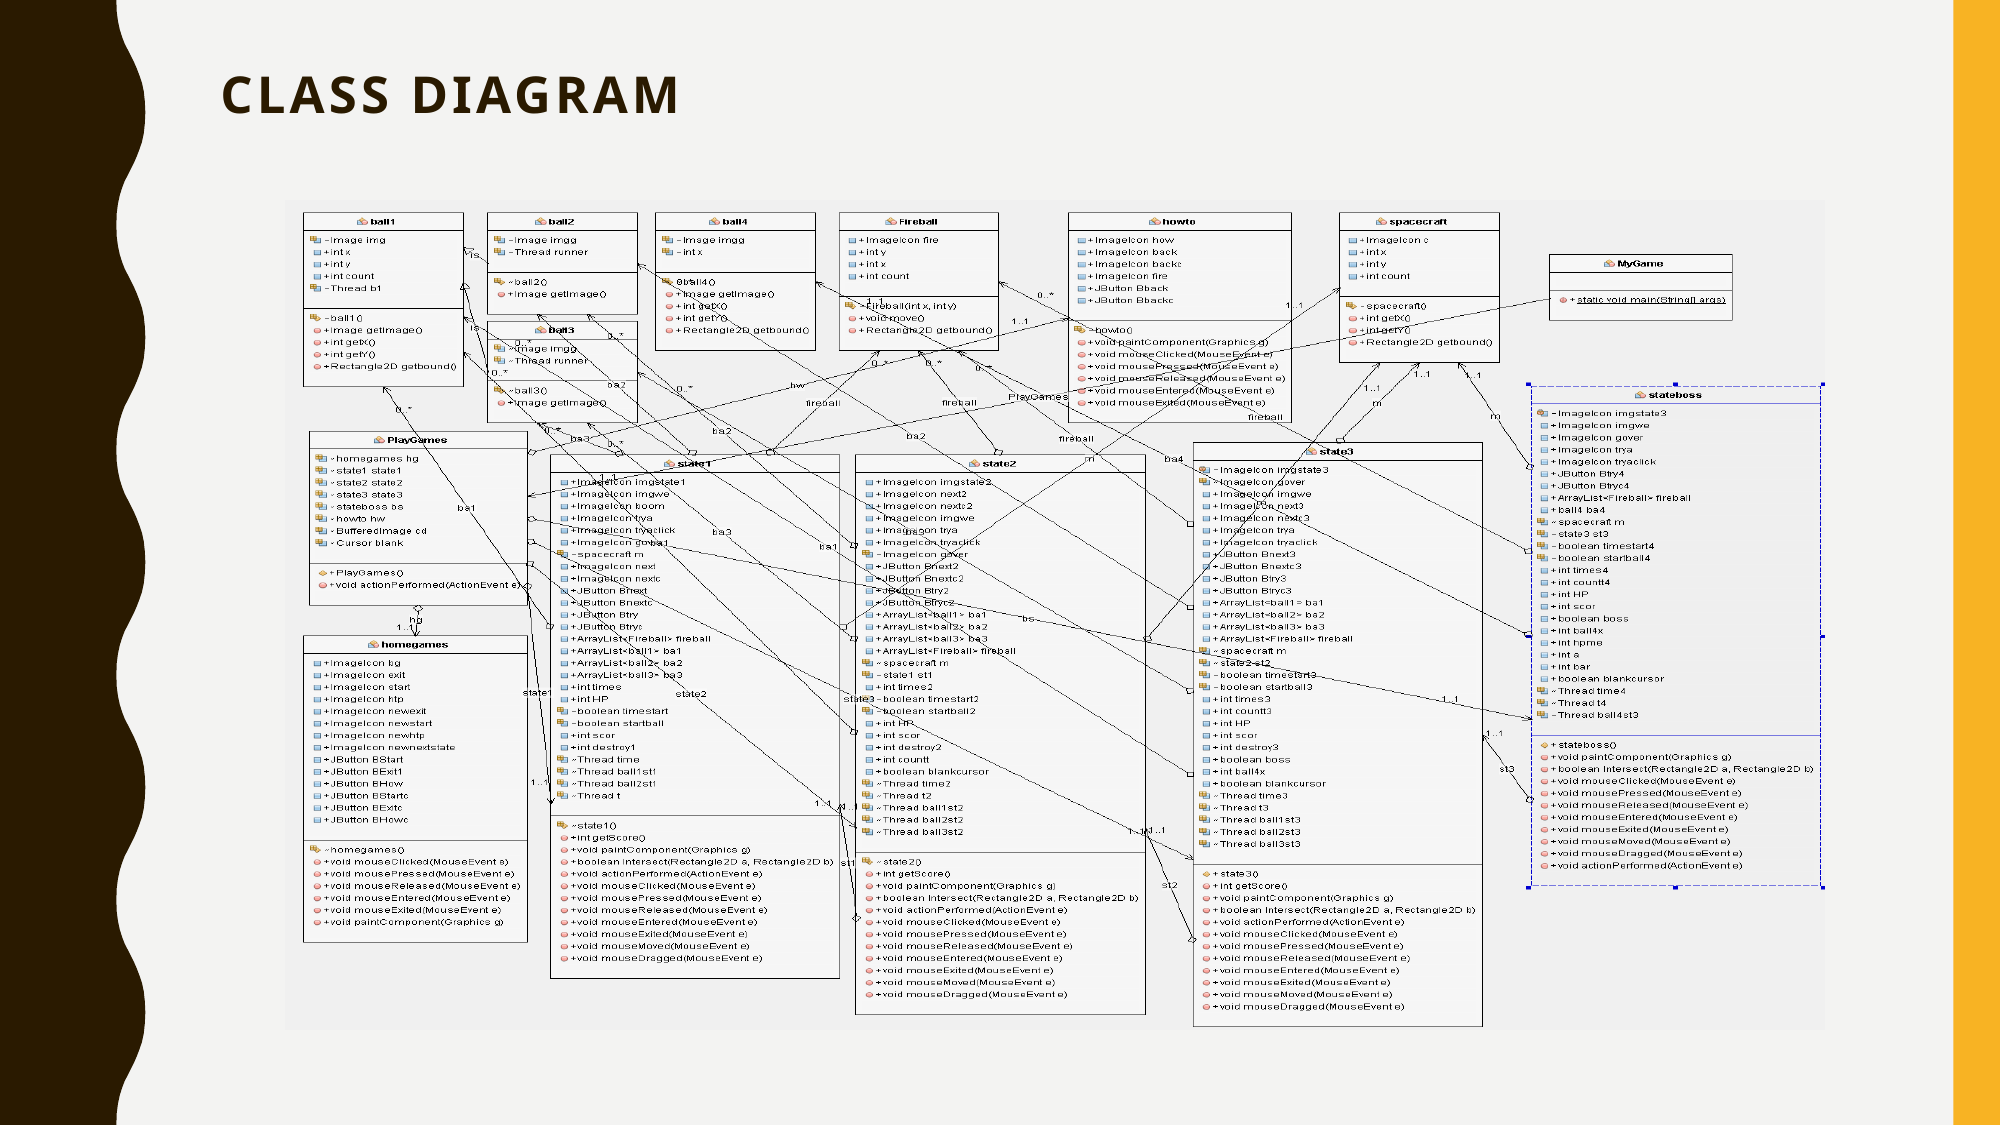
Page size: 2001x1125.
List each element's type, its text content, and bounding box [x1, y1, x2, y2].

title Class Diagram [205, 62, 1875, 161]
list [285, 200, 1825, 1030]
